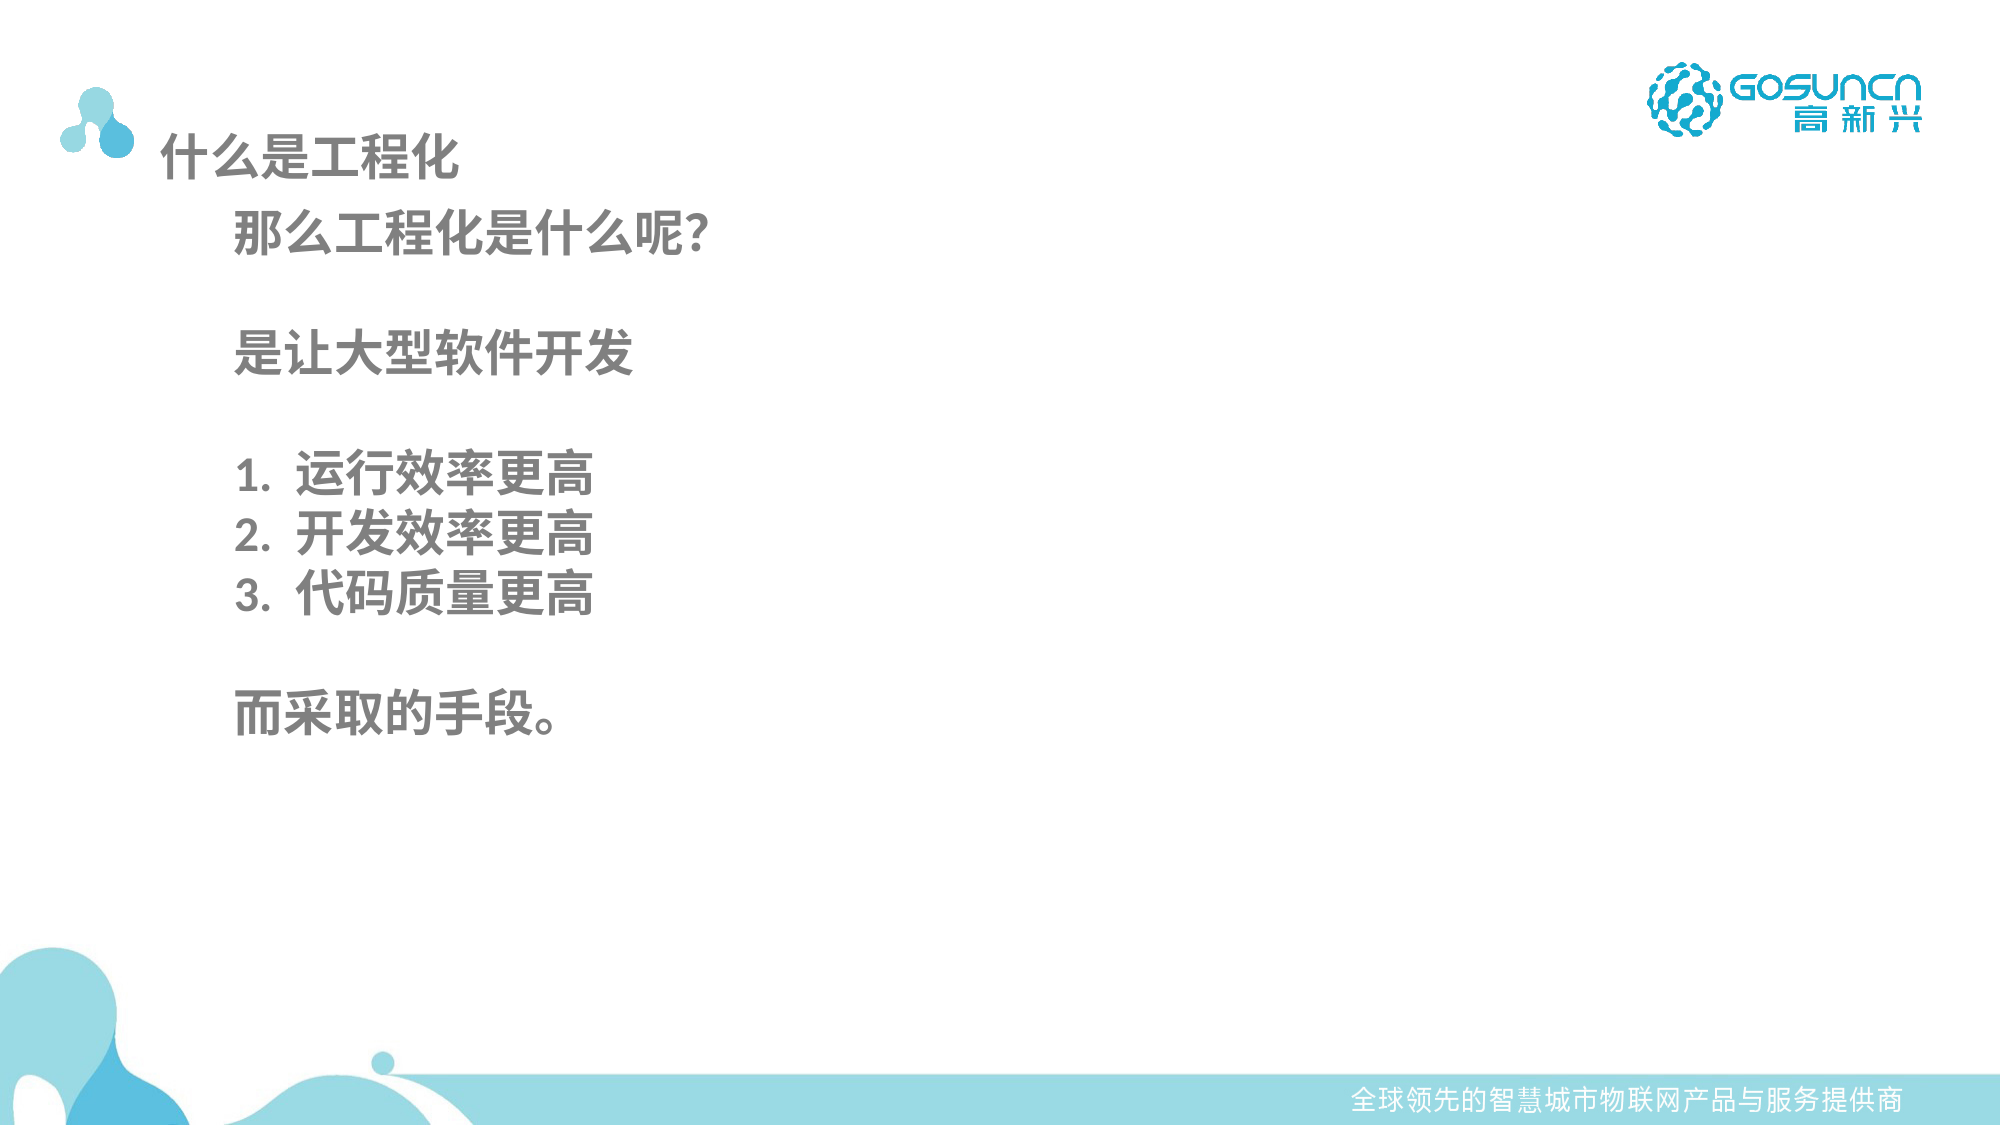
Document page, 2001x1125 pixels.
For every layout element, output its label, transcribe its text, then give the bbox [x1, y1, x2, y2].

picture [60, 87, 134, 158]
text_box 那么工程化是什么呢？ 是让大型软件开发 1. 运行效率更高 2. 开发效率更高 3. 代码质量更高 而采取的手段。 [114, 193, 1914, 749]
picture [1647, 62, 1922, 137]
picture [0, 928, 2000, 1125]
text_box 什么是工程化 [152, 59, 1523, 193]
